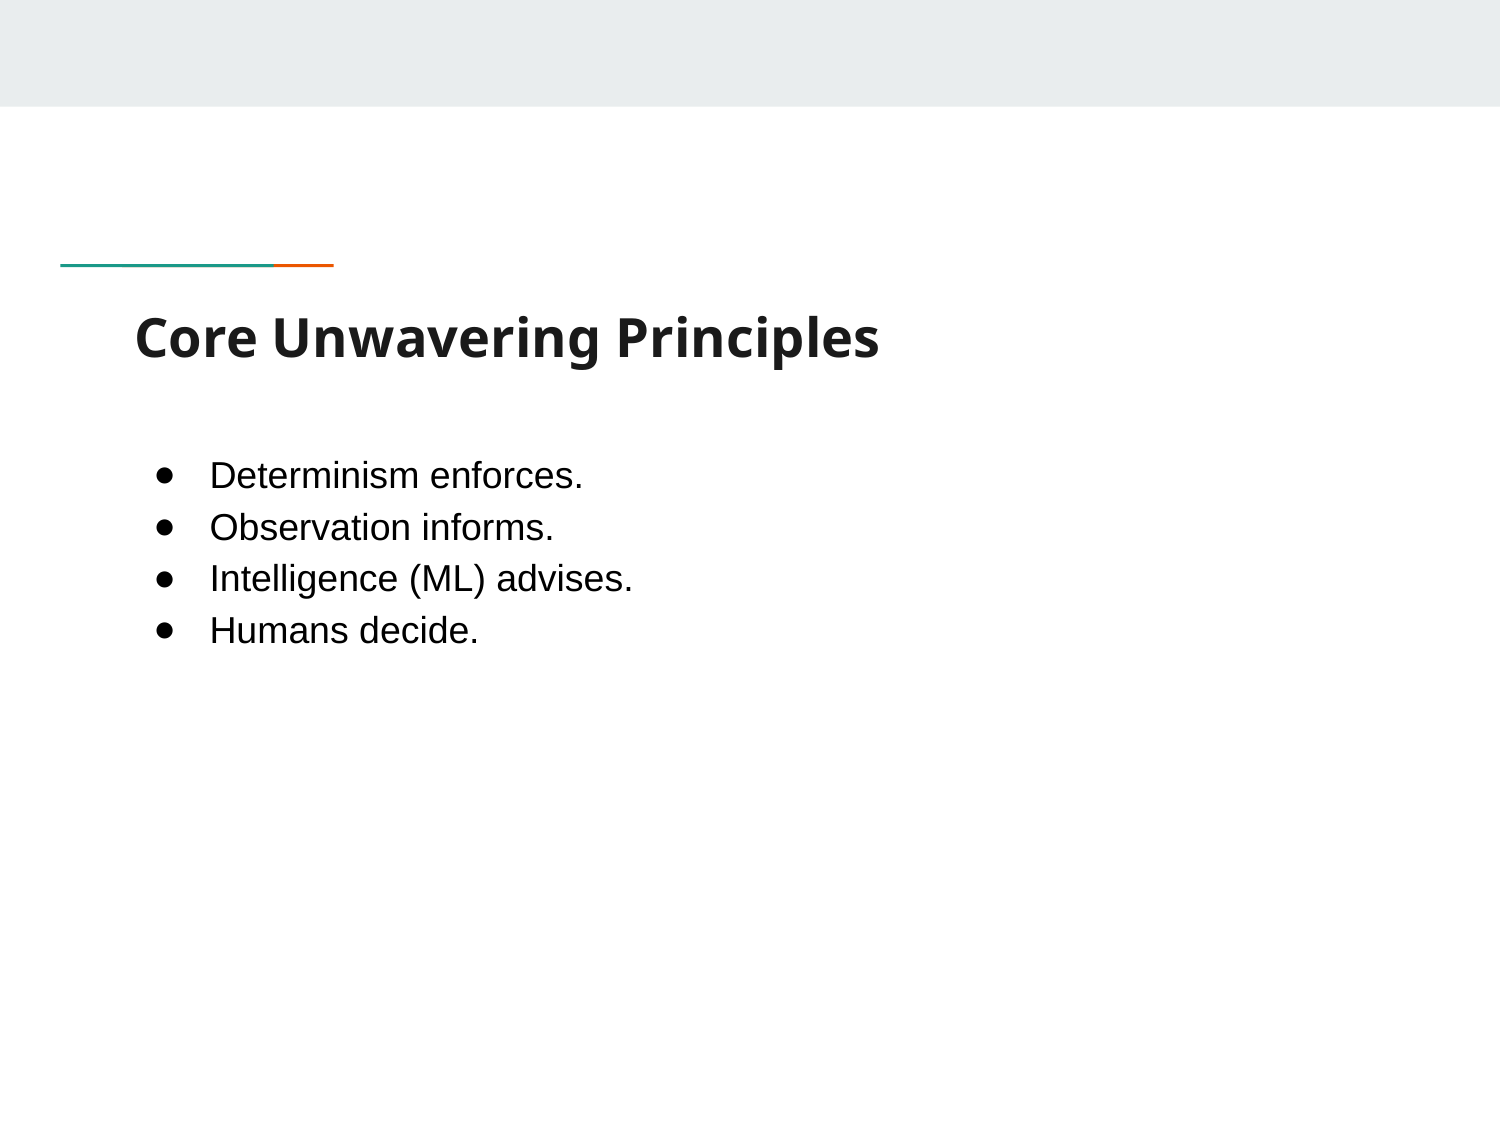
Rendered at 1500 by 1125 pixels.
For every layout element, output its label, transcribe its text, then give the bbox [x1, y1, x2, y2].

title Core Unwavering Principles [119, 288, 1381, 406]
list Determinism enforces. Observation informs. Intelligence (ML) advises. Humans decide. [119, 429, 1381, 924]
